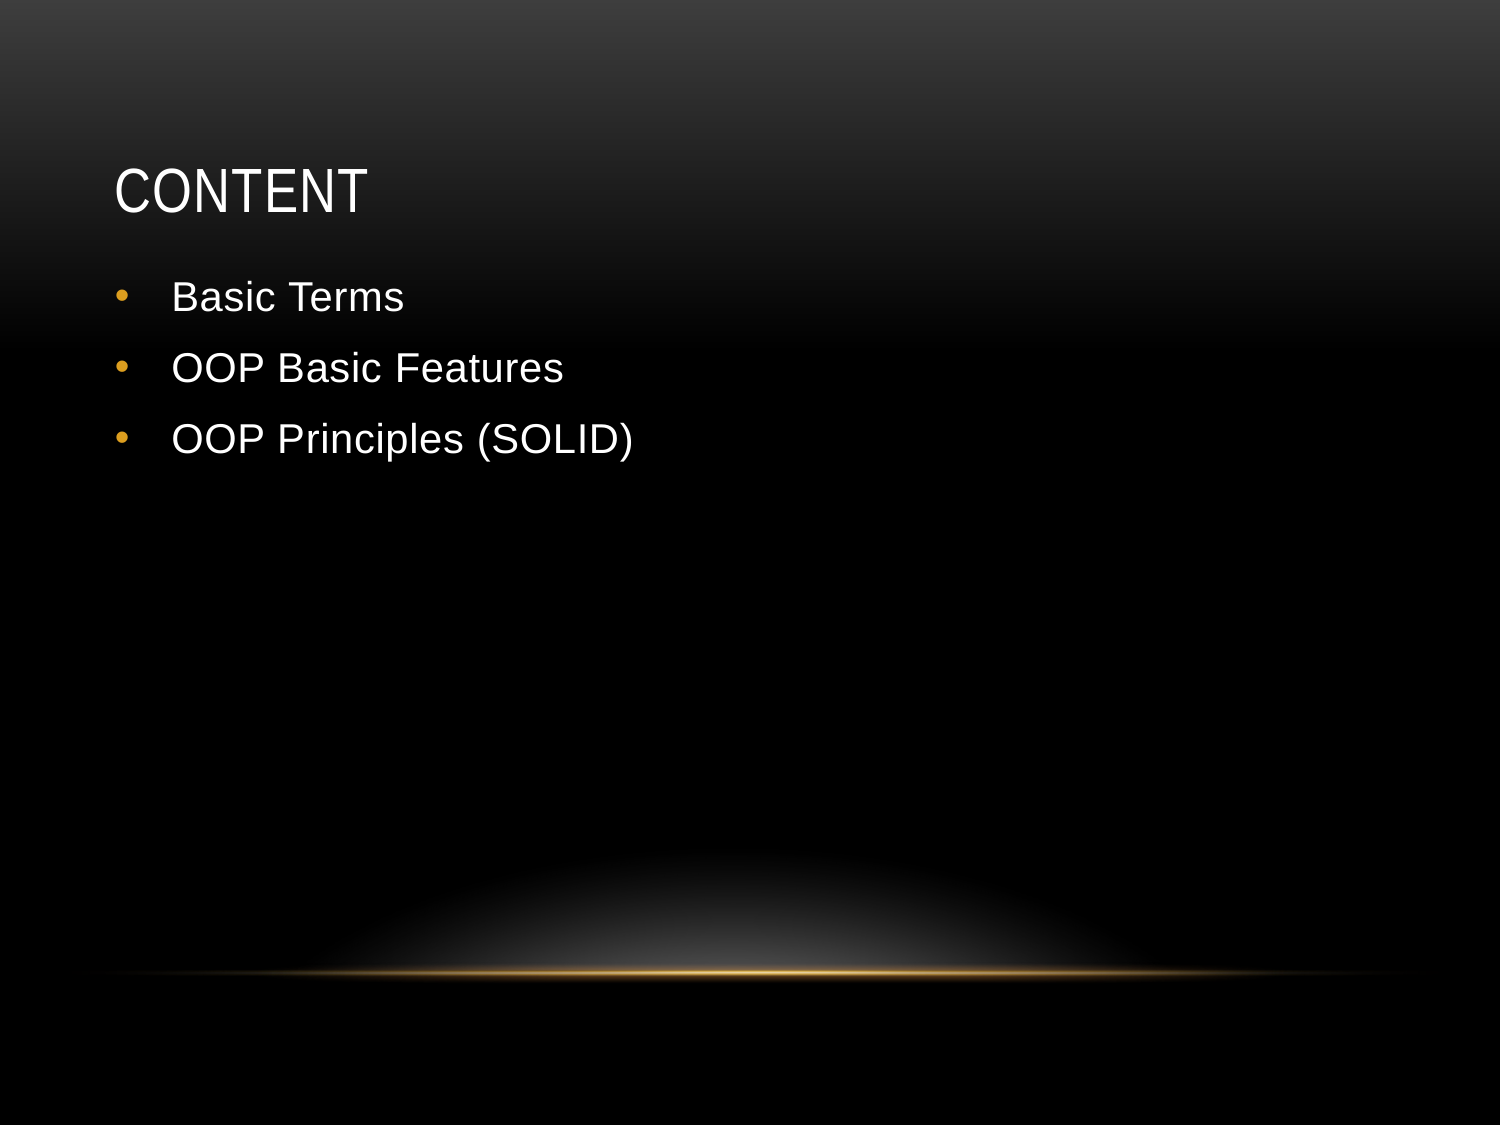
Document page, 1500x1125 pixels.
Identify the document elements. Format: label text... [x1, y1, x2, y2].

picture [0, 0, 1500, 1125]
list Basic Terms OOP Basic Features OOP Principles (SOLID) [99, 262, 1400, 938]
title Content [99, 45, 1400, 233]
